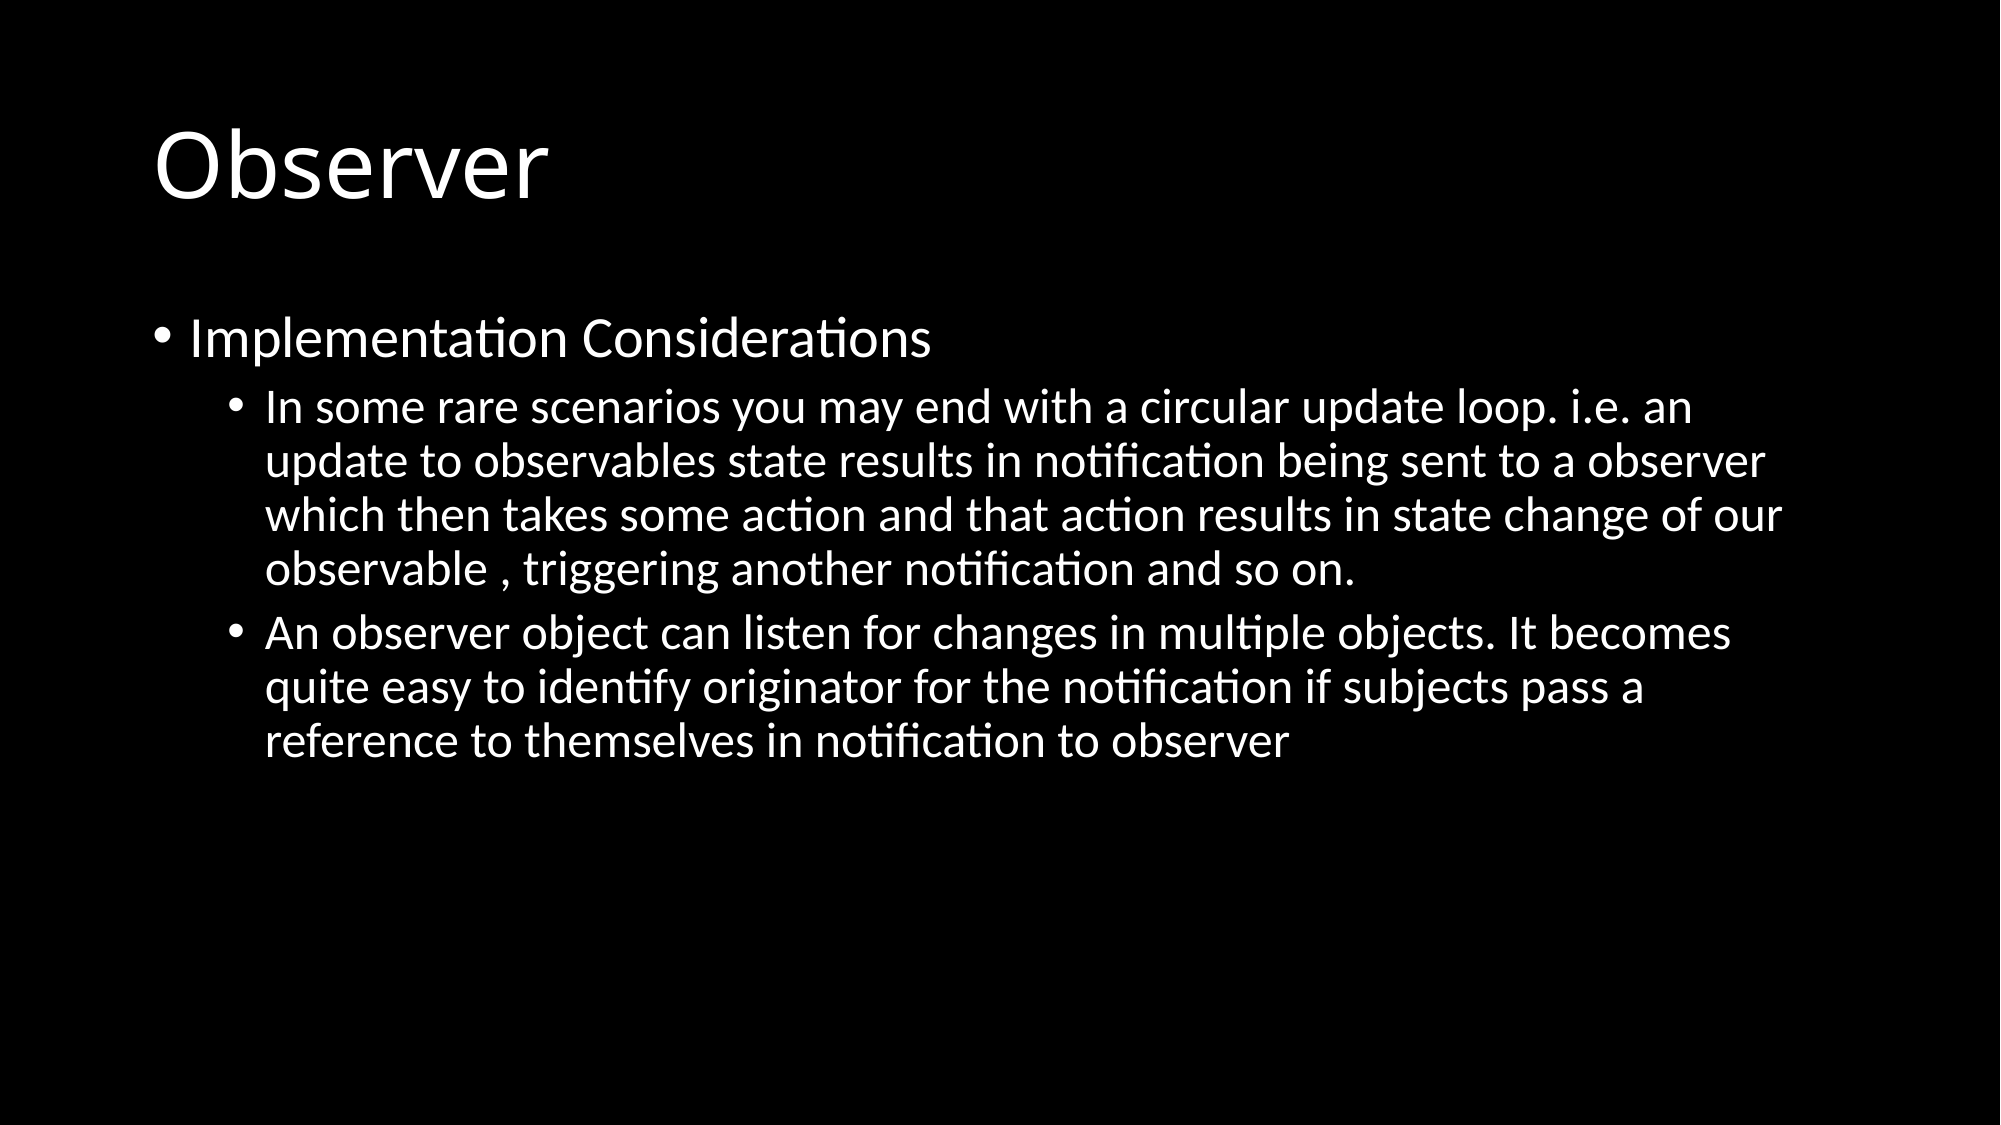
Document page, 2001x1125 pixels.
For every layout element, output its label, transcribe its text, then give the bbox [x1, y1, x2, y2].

list Implementation Considerations In some rare scenarios you may end with a circular update loop. i.e. an update to observables state results in notification being sent to a observer which then takes some action and that action results in state change of our observable , triggering another notification and so on. An observer object can listen for changes in multiple objects. It becomes quite easy to identify originator for the notification if subjects pass a reference to themselves in notification to observer [137, 299, 1863, 1014]
title Observer [137, 59, 1863, 278]
